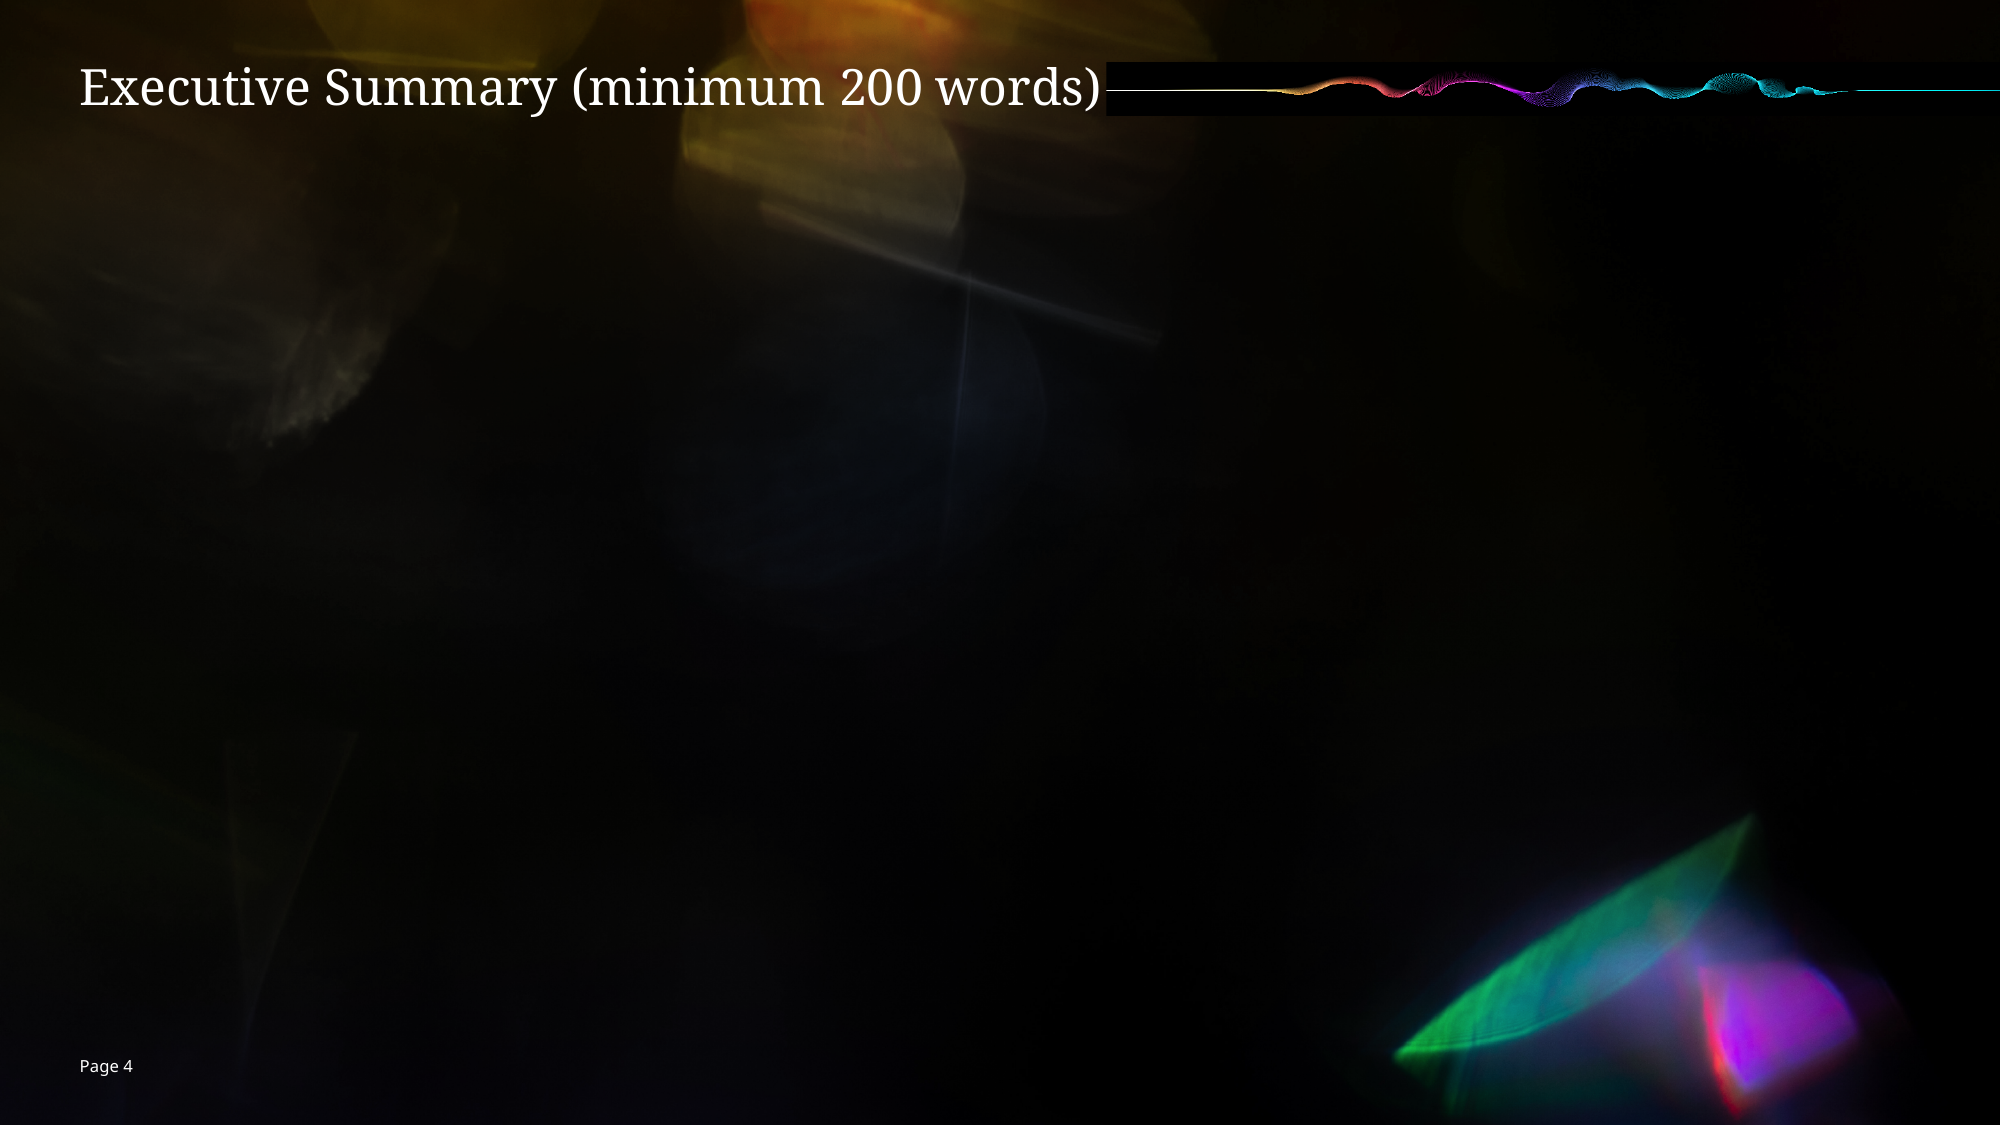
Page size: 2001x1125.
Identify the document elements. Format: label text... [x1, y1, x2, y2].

picture [0, 0, 2000, 1125]
title Executive Summary (minimum 200 words) [79, 55, 1148, 133]
